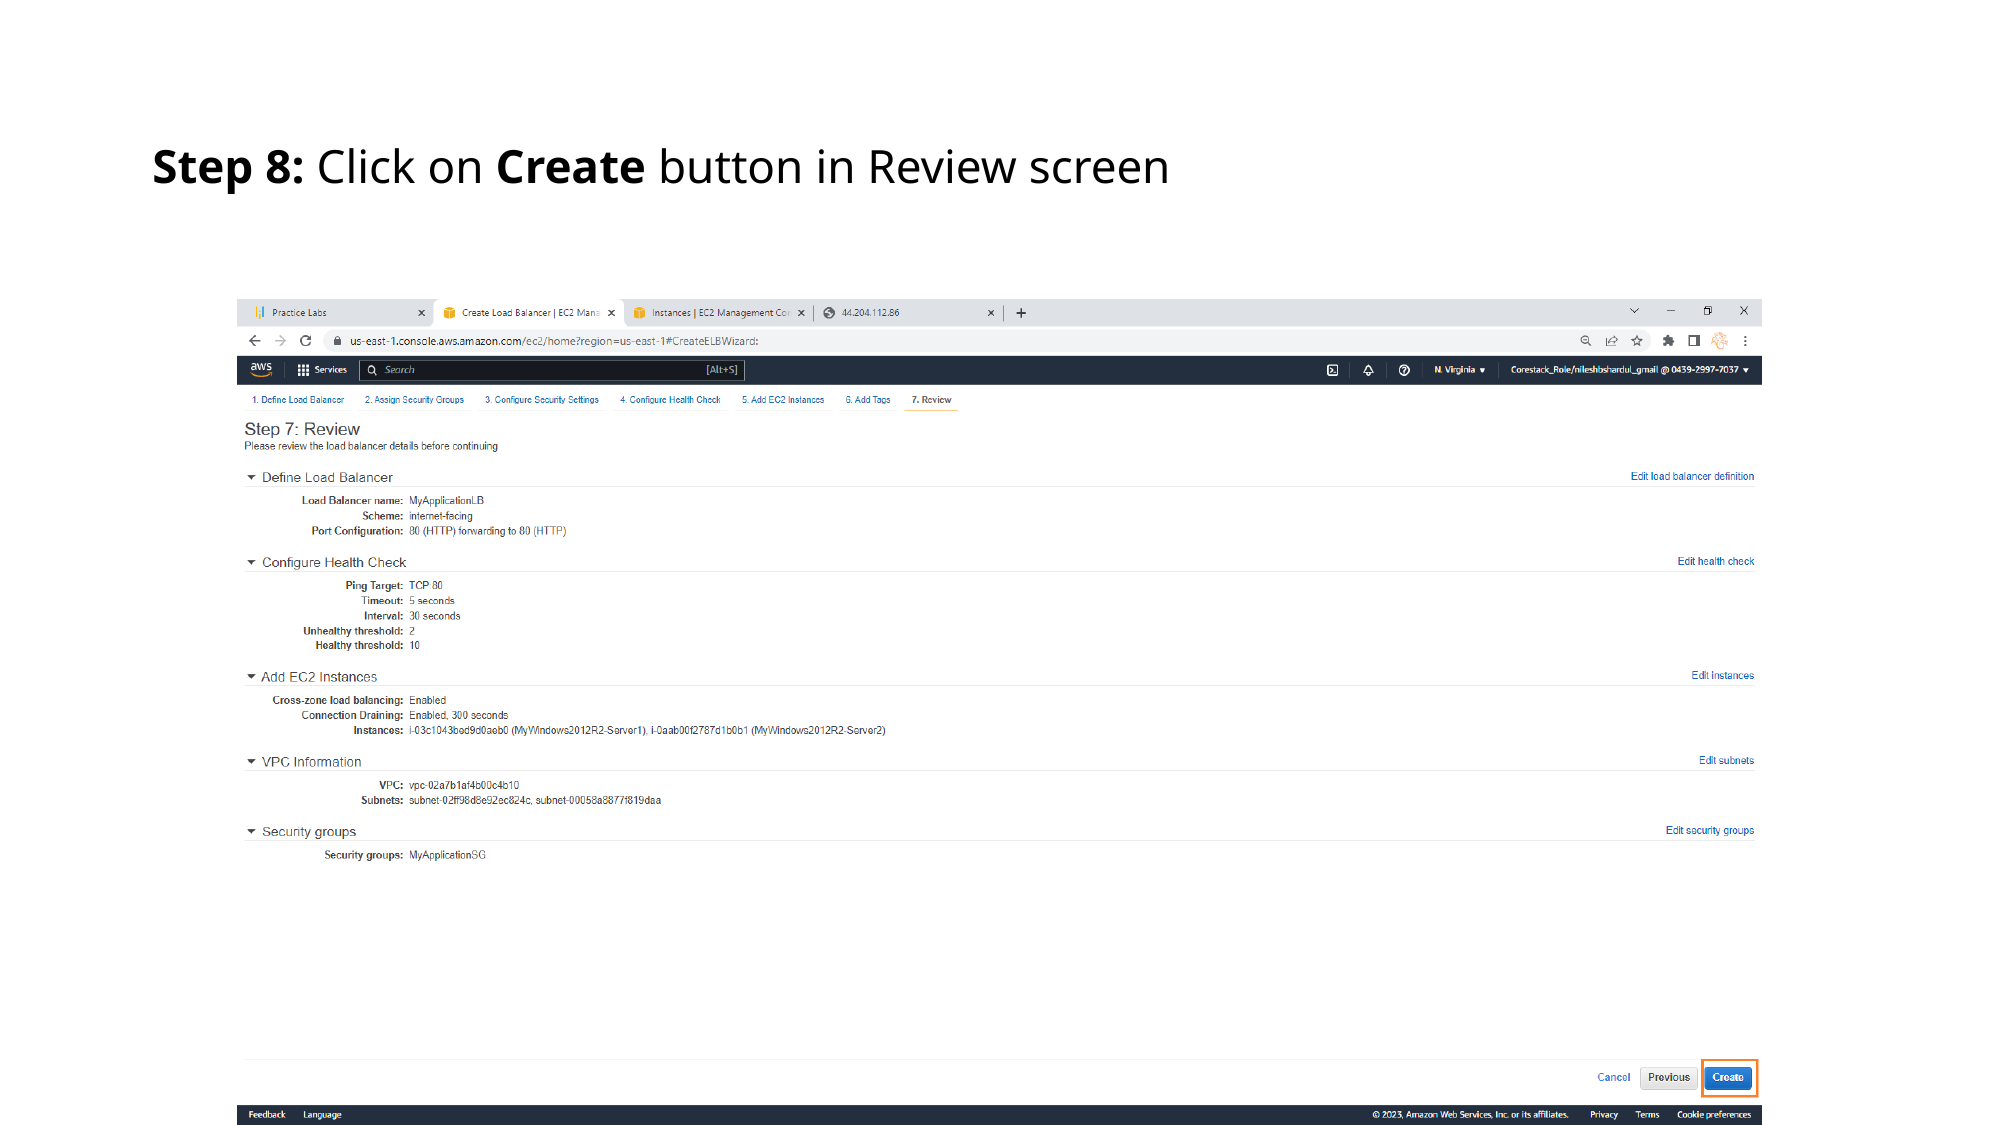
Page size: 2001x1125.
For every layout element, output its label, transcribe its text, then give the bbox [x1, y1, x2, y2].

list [237, 299, 1763, 1125]
title Step 8: Click on Create button in Review screen [137, 59, 1863, 278]
